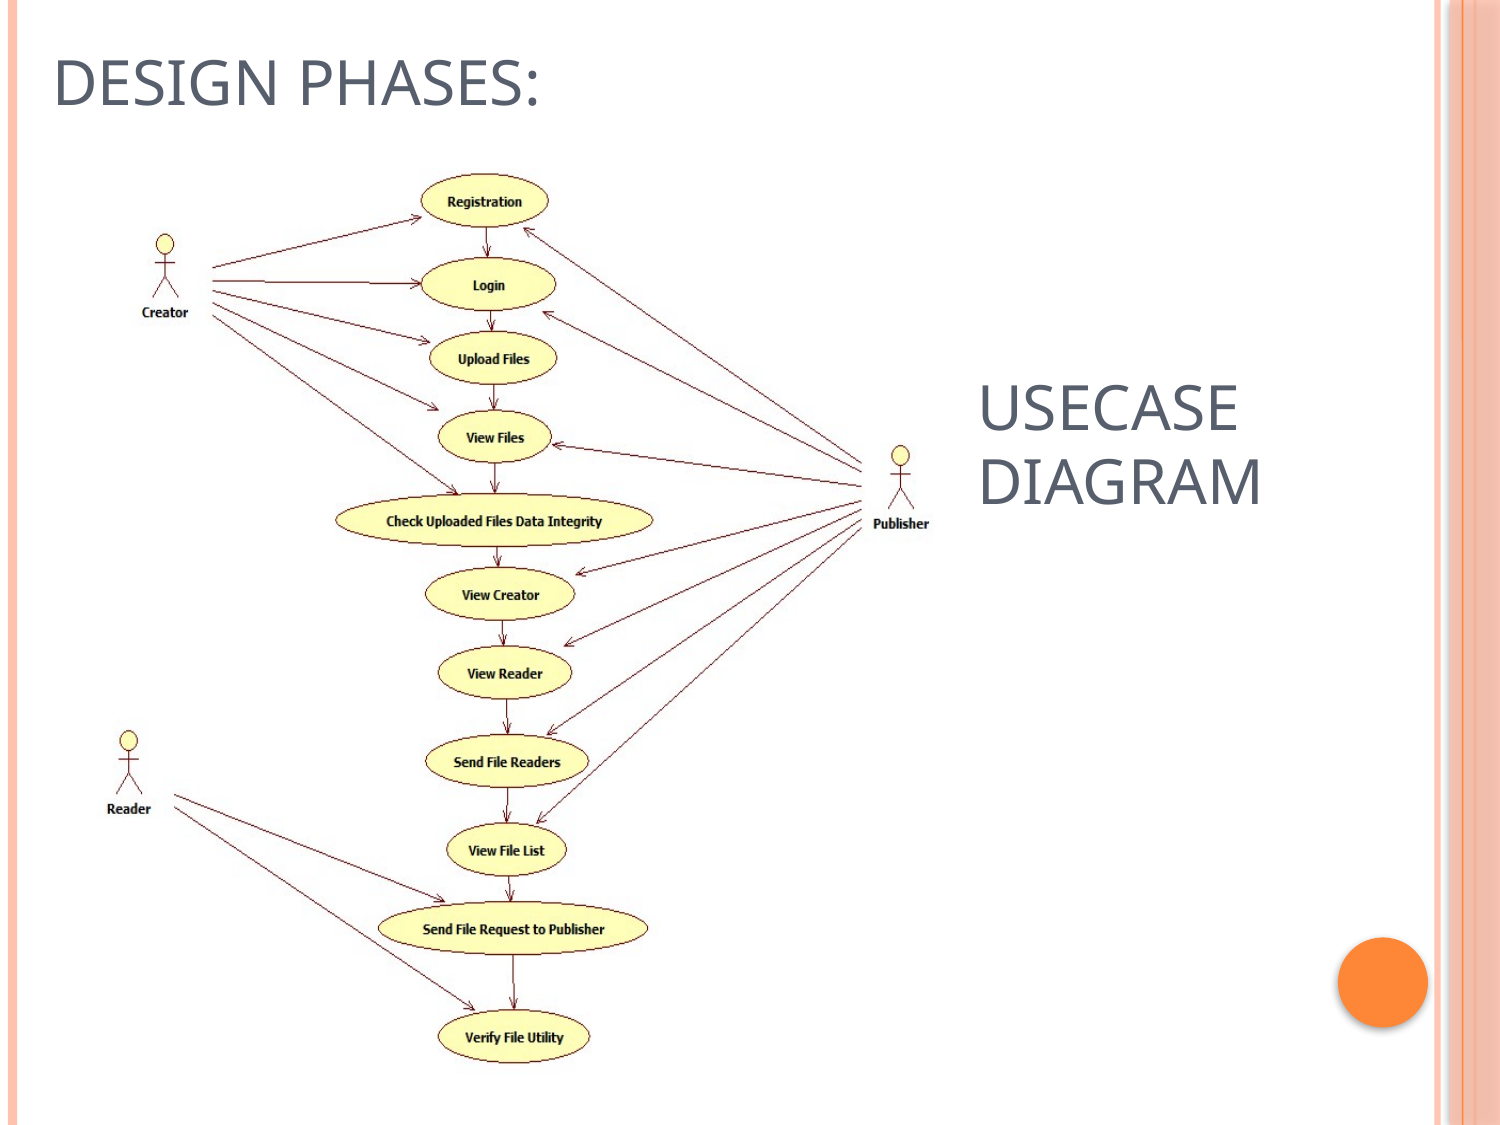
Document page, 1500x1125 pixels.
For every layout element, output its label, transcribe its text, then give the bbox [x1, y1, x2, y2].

title USECASE DIAGRAM [969, 262, 1300, 525]
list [61, 149, 963, 1088]
text_box DESIGN PHASES: [37, 0, 1338, 125]
